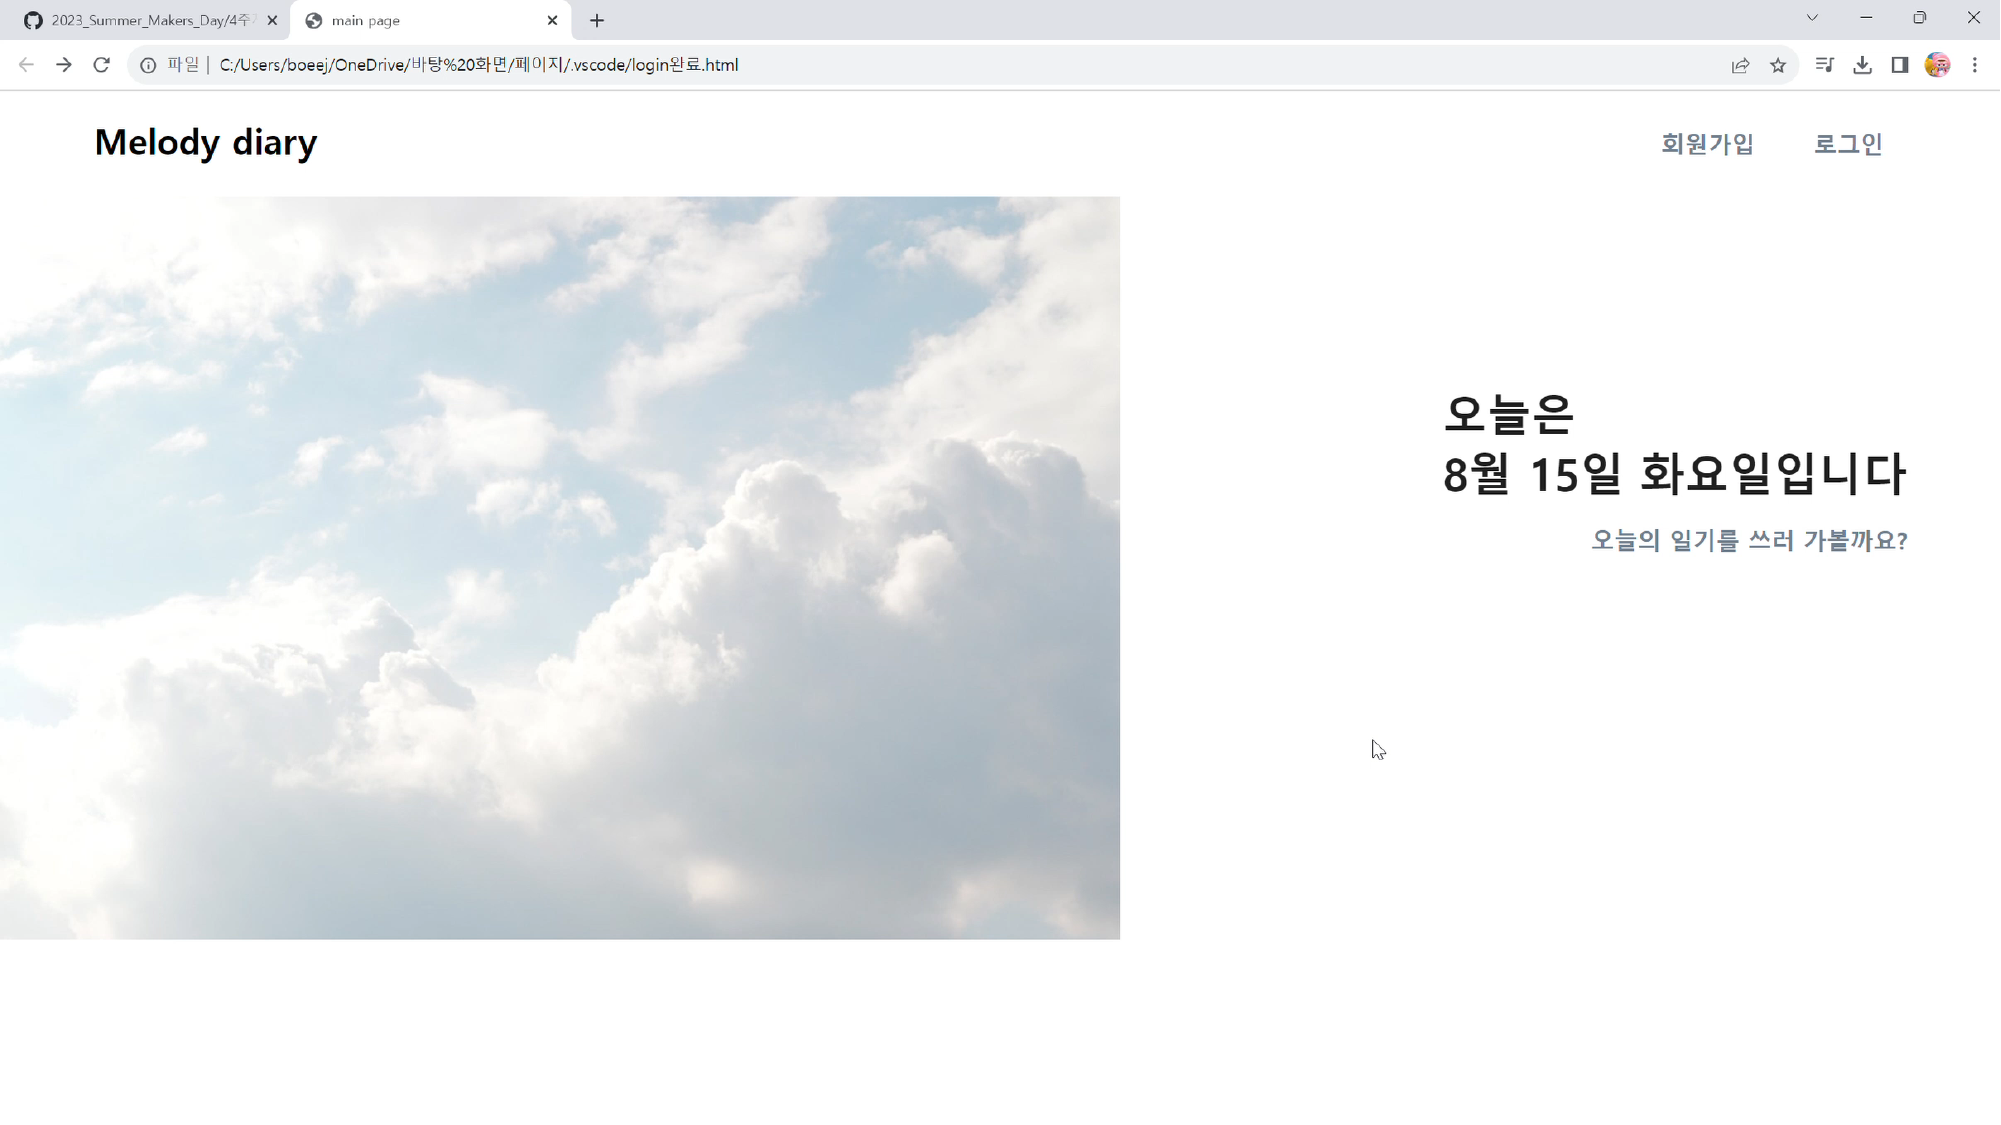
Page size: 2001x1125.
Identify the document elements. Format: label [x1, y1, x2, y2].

list [0, 0, 2000, 1125]
